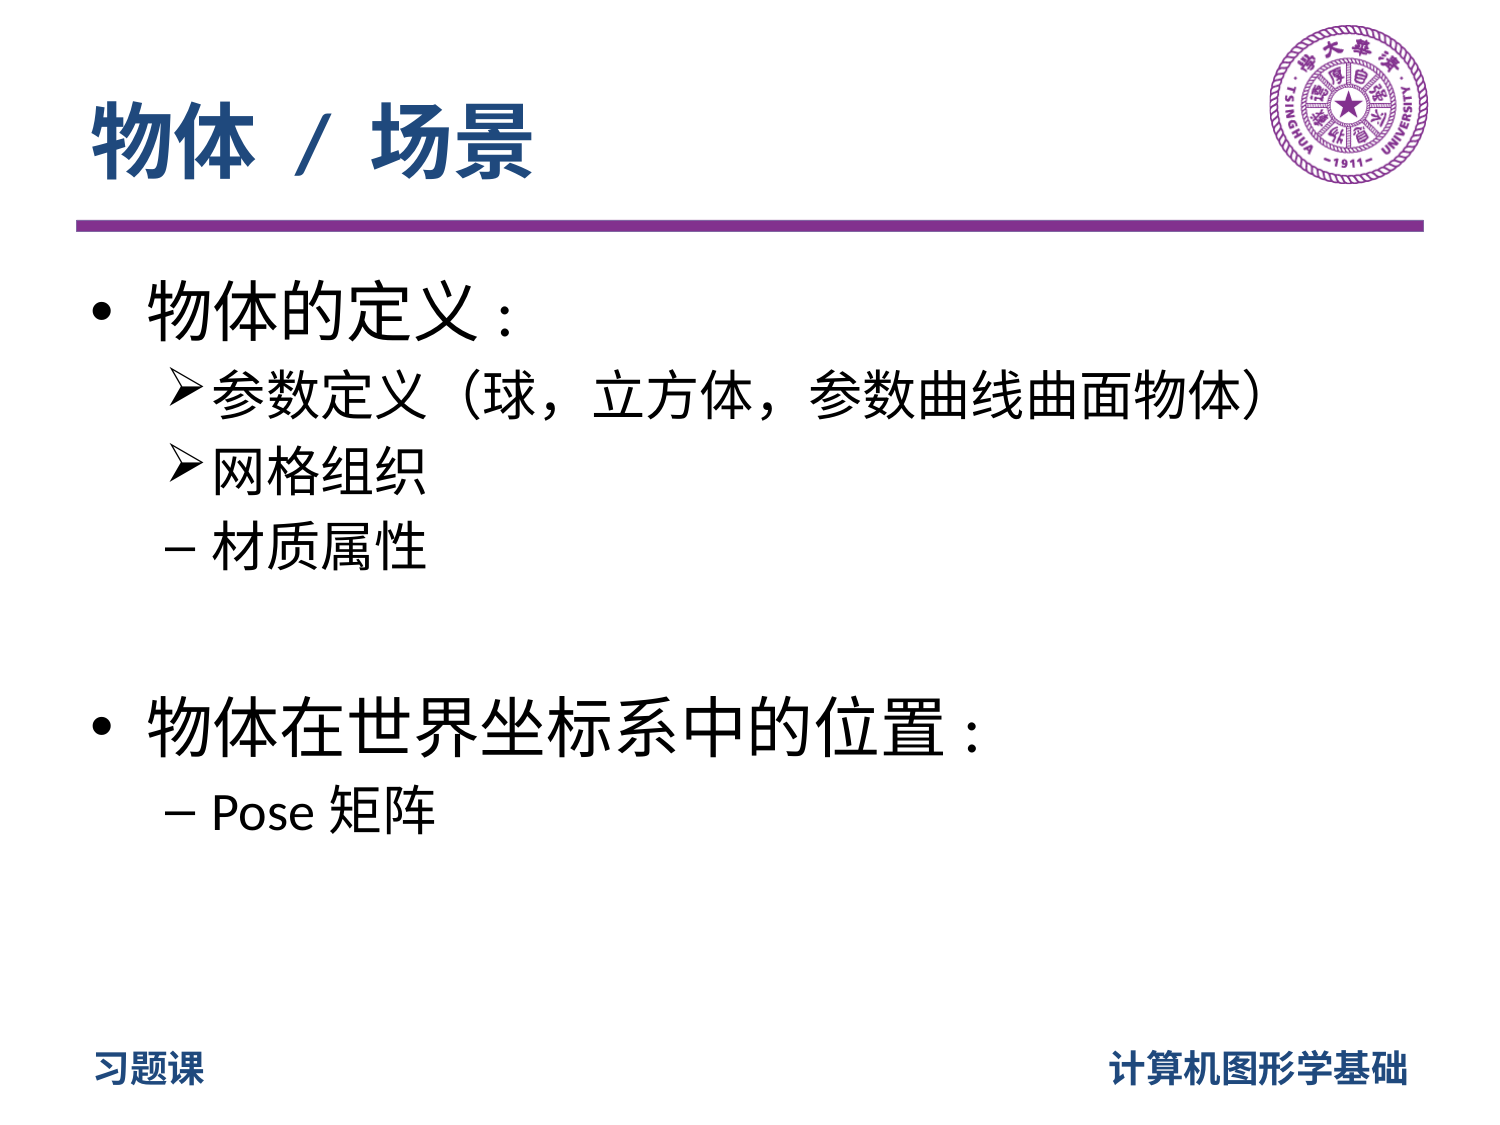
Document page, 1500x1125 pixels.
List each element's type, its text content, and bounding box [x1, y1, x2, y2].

picture [1269, 25, 1429, 185]
title 物体 / 场景 [75, 45, 1258, 233]
